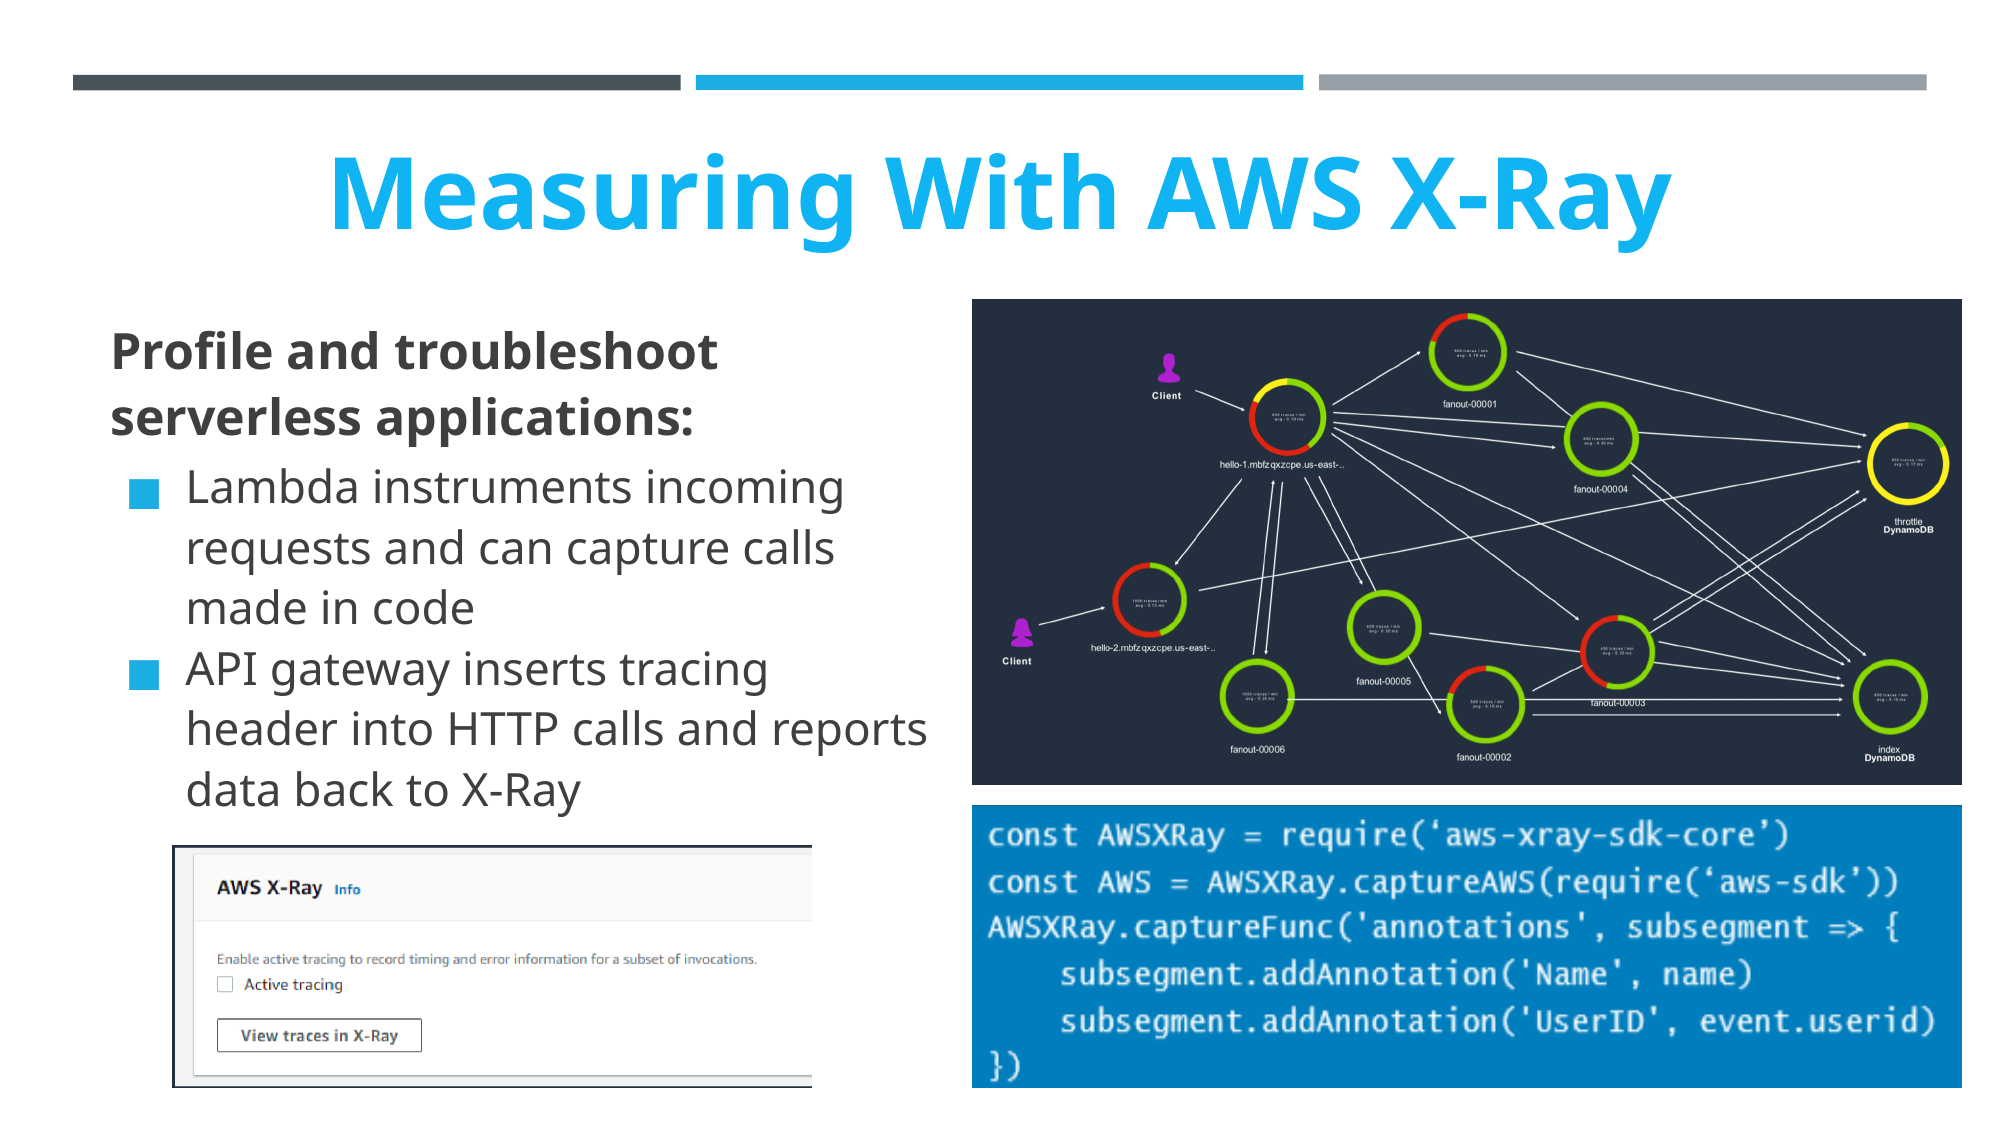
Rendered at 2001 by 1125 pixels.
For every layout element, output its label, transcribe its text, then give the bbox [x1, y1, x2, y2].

picture [1373, 875, 1406, 900]
picture [1208, 871, 1259, 894]
picture [1135, 1015, 1150, 1033]
picture [1373, 920, 1405, 939]
picture [1317, 875, 1334, 900]
picture [1263, 916, 1277, 938]
picture [1300, 875, 1316, 894]
picture [989, 875, 1004, 894]
picture [1776, 820, 1787, 851]
picture [1614, 959, 1620, 968]
picture [1628, 920, 1643, 939]
picture [1793, 875, 1806, 894]
picture [1465, 920, 1480, 939]
picture [1043, 875, 1057, 894]
picture [1555, 967, 1606, 986]
picture [1829, 931, 1846, 935]
picture [1208, 920, 1223, 939]
picture [1774, 1010, 1788, 1033]
picture [1593, 1015, 1606, 1033]
picture [1592, 875, 1606, 900]
picture [1244, 920, 1259, 939]
picture [1081, 968, 1094, 986]
picture [1227, 963, 1242, 986]
picture [1868, 867, 1879, 898]
picture [1811, 867, 1827, 894]
picture [1683, 920, 1697, 939]
picture [1081, 920, 1096, 939]
picture [1098, 871, 1115, 894]
picture [1651, 1006, 1656, 1015]
picture [1702, 920, 1771, 945]
picture [1317, 920, 1332, 939]
picture [1190, 828, 1205, 847]
picture [1413, 820, 1424, 851]
picture [1446, 916, 1460, 939]
picture [1446, 1015, 1456, 1033]
picture [1299, 920, 1313, 939]
picture [991, 1051, 1002, 1082]
picture [1282, 1006, 1296, 1033]
picture [1611, 1010, 1623, 1033]
picture [1116, 824, 1134, 846]
picture [1447, 828, 1462, 847]
picture [1432, 820, 1438, 829]
picture [1853, 867, 1859, 876]
picture [1391, 828, 1406, 847]
picture [1154, 967, 1205, 992]
picture [1262, 871, 1297, 894]
picture [1008, 875, 1040, 894]
picture [1282, 959, 1296, 986]
picture [1372, 967, 1388, 986]
picture [1482, 916, 1497, 939]
picture [1885, 1015, 1894, 1033]
picture [1299, 959, 1349, 986]
picture [1244, 832, 1261, 836]
picture [1738, 828, 1754, 847]
picture [1885, 867, 1897, 898]
picture [1154, 1015, 1205, 1039]
picture [1669, 1028, 1675, 1037]
picture [1062, 871, 1077, 894]
picture [1519, 871, 1533, 894]
picture [1775, 920, 1789, 938]
picture [1523, 1006, 1528, 1015]
picture [1463, 828, 1495, 847]
picture [1574, 875, 1589, 894]
picture [1284, 828, 1296, 846]
picture [1099, 1006, 1113, 1033]
picture [1649, 875, 1662, 893]
picture [1647, 920, 1662, 939]
picture [1446, 967, 1456, 986]
picture [1299, 1006, 1349, 1033]
picture [1597, 933, 1603, 943]
picture [1702, 828, 1718, 847]
picture [1556, 828, 1572, 847]
picture [1558, 875, 1570, 894]
picture [1081, 1015, 1094, 1033]
picture [1263, 1015, 1278, 1033]
picture [1706, 867, 1712, 877]
picture [1922, 1006, 1934, 1037]
picture [1409, 1015, 1425, 1033]
picture [1340, 912, 1351, 943]
picture [1062, 967, 1075, 986]
picture [1355, 875, 1368, 894]
picture [1318, 828, 1332, 853]
picture [1099, 959, 1113, 986]
picture [1518, 920, 1551, 939]
picture [1447, 875, 1461, 893]
picture [1537, 963, 1551, 985]
picture [1154, 920, 1186, 945]
picture [1720, 875, 1769, 894]
picture [989, 828, 1004, 847]
picture [1579, 912, 1584, 921]
picture [1572, 828, 1591, 853]
picture [1208, 1015, 1223, 1033]
picture [172, 844, 812, 1089]
picture [1117, 1015, 1130, 1033]
picture [1718, 1015, 1735, 1033]
picture [1098, 824, 1115, 846]
picture [1665, 912, 1681, 939]
picture [1847, 921, 1863, 937]
picture [1665, 875, 1681, 894]
picture [1356, 828, 1365, 846]
picture [1097, 920, 1115, 945]
picture [1523, 959, 1528, 968]
picture [1355, 1015, 1368, 1033]
picture [1228, 920, 1241, 939]
picture [1755, 1015, 1769, 1033]
picture [1008, 828, 1040, 847]
picture [1630, 875, 1639, 893]
picture [988, 916, 1024, 939]
picture [1152, 824, 1188, 847]
picture [1503, 959, 1514, 990]
picture [1847, 1015, 1862, 1033]
picture [1116, 871, 1134, 894]
picture [1135, 871, 1150, 894]
picture [1684, 828, 1698, 847]
picture [1463, 1015, 1495, 1033]
picture [1887, 912, 1898, 943]
picture [1629, 820, 1662, 847]
picture [1810, 1015, 1825, 1033]
picture [1428, 875, 1441, 894]
picture [1628, 1010, 1644, 1033]
picture [1062, 824, 1077, 847]
picture [1227, 1010, 1242, 1033]
picture [1336, 828, 1351, 847]
picture [1062, 1015, 1075, 1033]
picture [1355, 967, 1368, 986]
picture [1171, 886, 1188, 890]
picture [1793, 916, 1808, 939]
picture [1610, 828, 1624, 847]
picture [1372, 1015, 1388, 1033]
picture [1043, 916, 1078, 939]
picture [1761, 820, 1767, 829]
picture [1248, 1027, 1255, 1033]
picture [1428, 1010, 1442, 1033]
picture [1464, 871, 1516, 894]
picture [1573, 1015, 1589, 1033]
picture [1463, 967, 1495, 986]
picture [1539, 828, 1553, 846]
picture [1664, 967, 1679, 986]
picture [1830, 867, 1845, 894]
picture [1701, 1015, 1716, 1033]
picture [1519, 828, 1535, 846]
picture [1263, 967, 1278, 986]
picture [1428, 963, 1442, 986]
picture [1428, 920, 1443, 939]
picture [1633, 980, 1639, 990]
picture [1409, 871, 1424, 894]
picture [1555, 920, 1568, 939]
picture [1043, 828, 1057, 847]
picture [1359, 912, 1365, 921]
picture [1503, 1006, 1514, 1037]
picture [1135, 967, 1150, 986]
picture [1901, 1006, 1917, 1033]
picture [1541, 867, 1552, 898]
picture [1409, 967, 1425, 986]
picture [1501, 920, 1510, 938]
picture [1008, 1051, 1019, 1082]
picture [1537, 1010, 1551, 1033]
picture [972, 299, 1962, 786]
picture [1392, 963, 1406, 986]
picture [1867, 1015, 1880, 1033]
picture [1737, 1015, 1752, 1033]
picture [1555, 1015, 1568, 1033]
picture [1409, 920, 1424, 938]
picture [1686, 867, 1698, 898]
picture [1683, 967, 1716, 986]
picture [1829, 1015, 1842, 1033]
picture [1248, 980, 1255, 986]
picture [1208, 967, 1223, 985]
picture [1208, 828, 1225, 853]
picture [1025, 916, 1040, 939]
picture [1135, 920, 1150, 939]
picture [1610, 875, 1625, 894]
list Profile and troubleshoot serverless applications: Lambda instruments incoming requests and can capture calls made in code API gateway inserts tracing header into HTTP calls and reports data back to X-Ray [95, 303, 948, 899]
picture [1719, 967, 1735, 986]
picture [1392, 1010, 1406, 1033]
picture [1300, 828, 1315, 847]
picture [1281, 920, 1296, 939]
picture [1191, 916, 1205, 939]
picture [1135, 824, 1150, 847]
picture [1722, 828, 1735, 846]
picture [1117, 967, 1130, 986]
title Measuring With AWS X-Ray [95, 94, 1905, 257]
picture [1739, 959, 1750, 990]
picture [1375, 828, 1388, 846]
